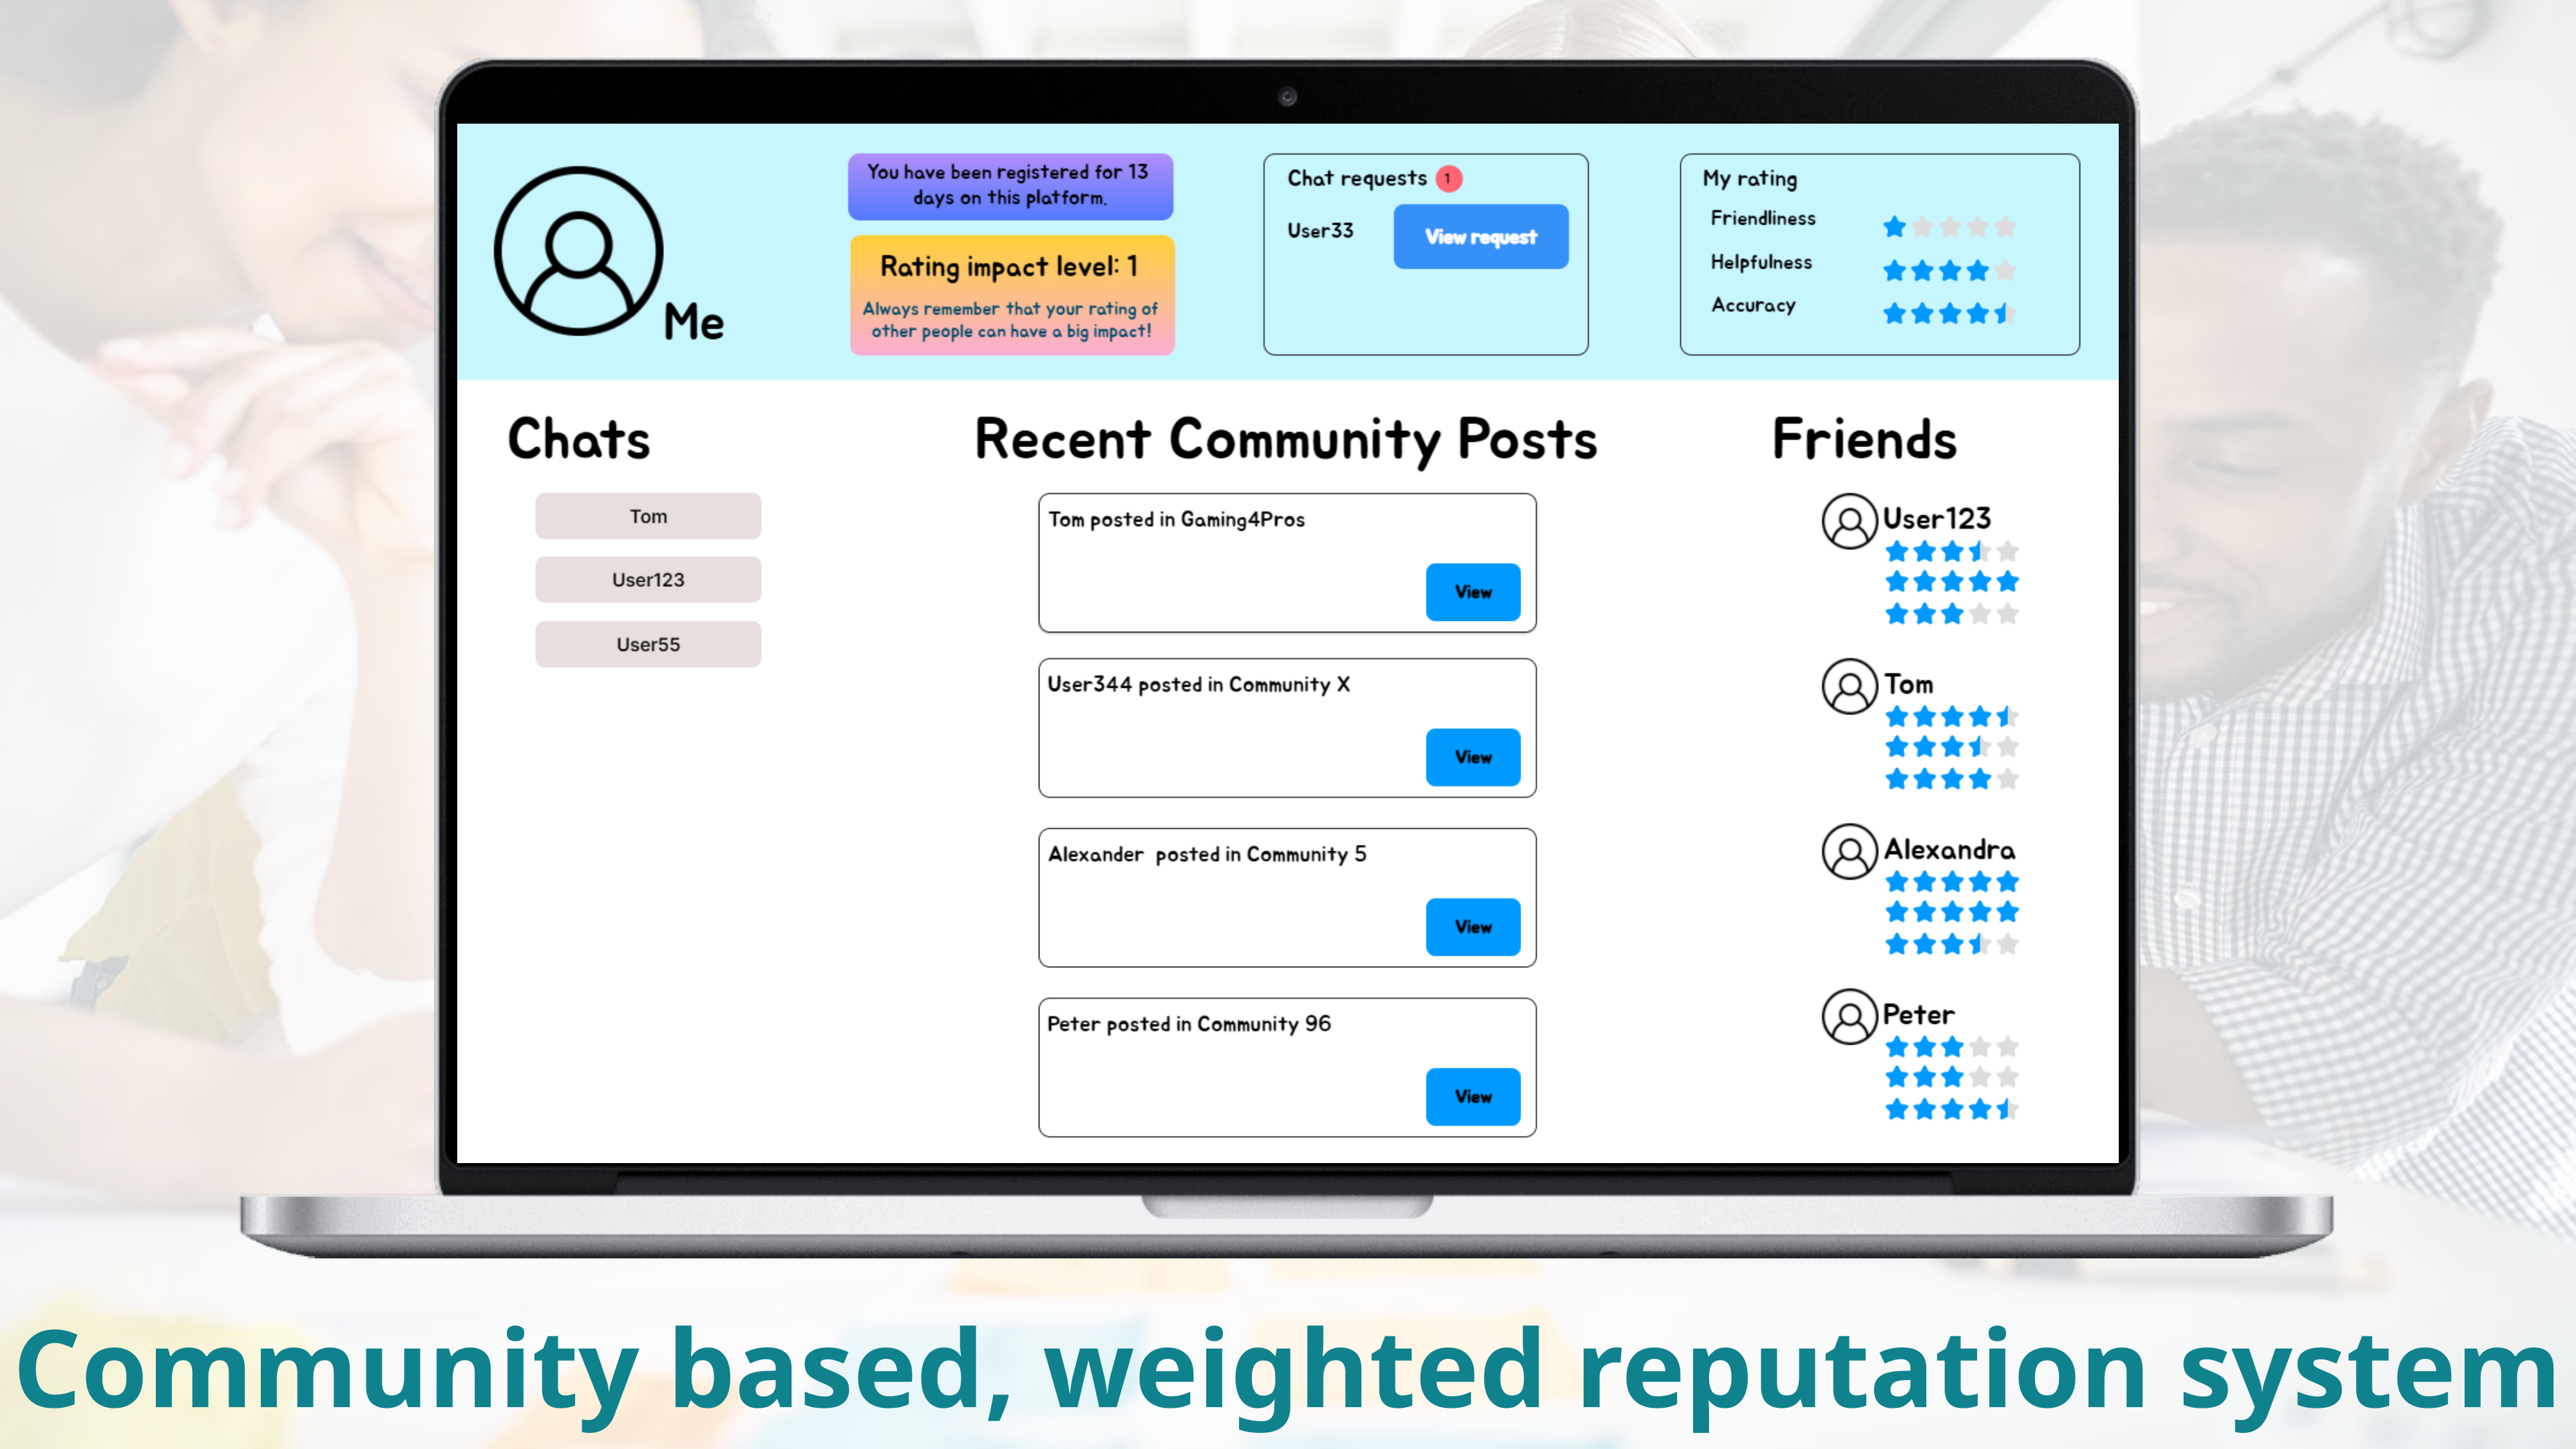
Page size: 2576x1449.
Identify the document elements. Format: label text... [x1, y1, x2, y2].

text_box Community based, weighted reputation system [0, 1310, 2576, 1418]
picture [106, 57, 2470, 1259]
